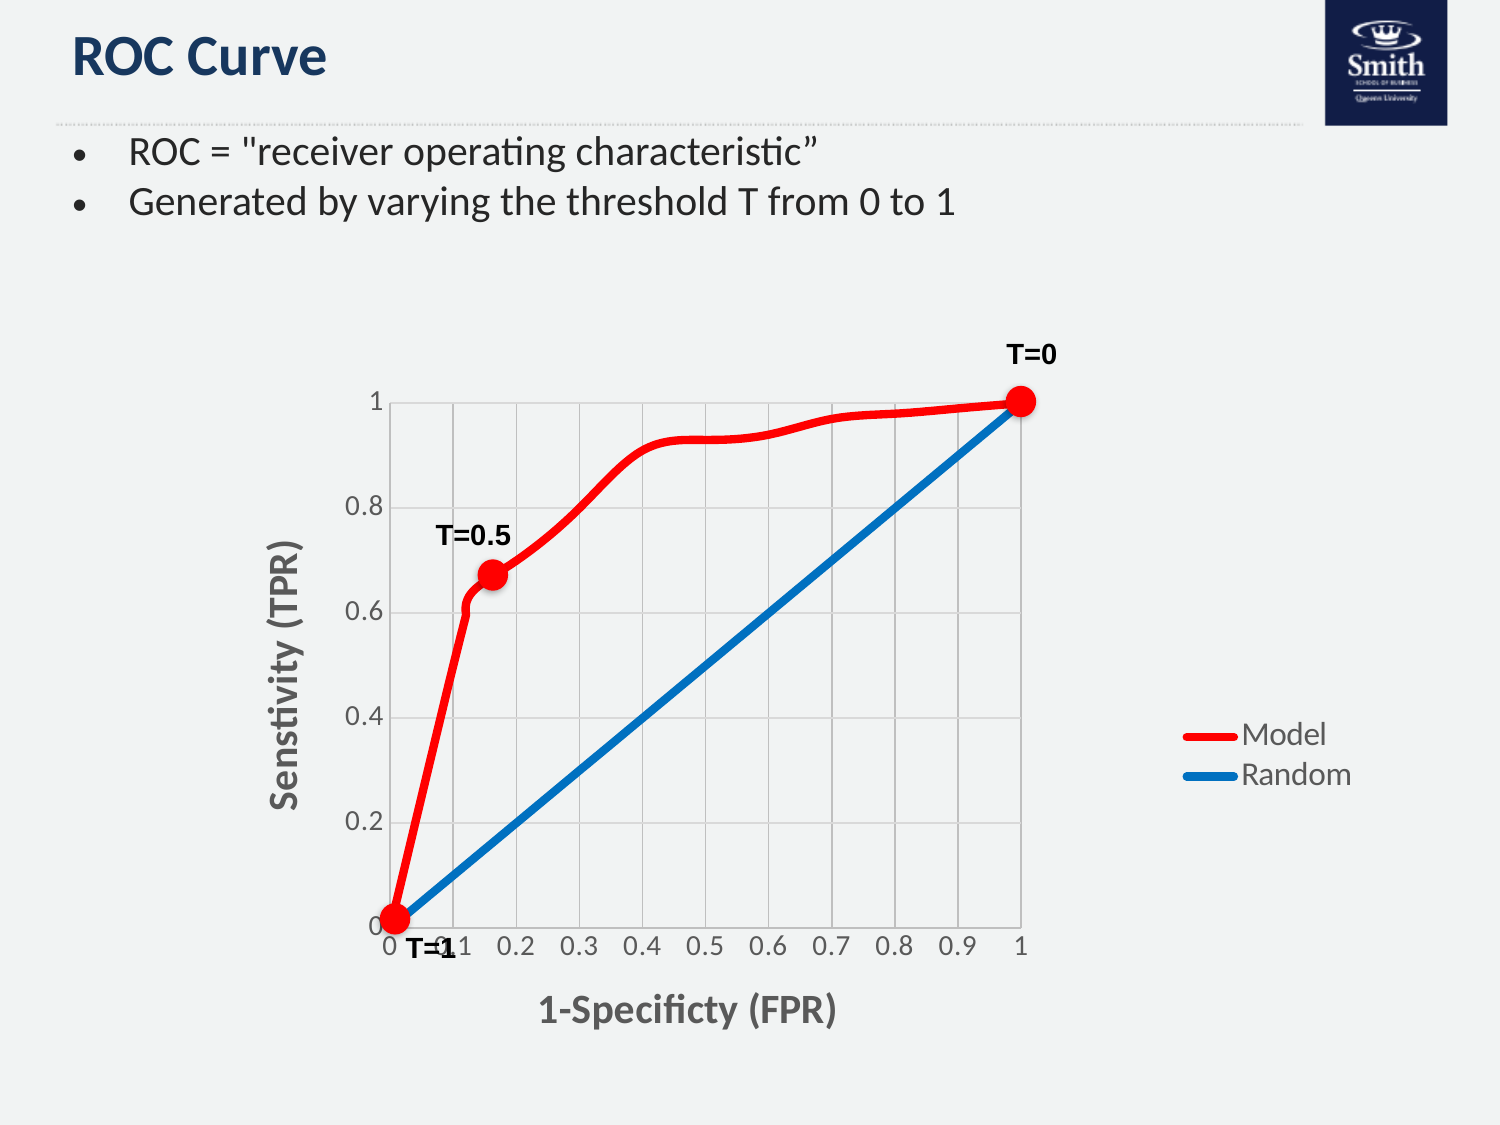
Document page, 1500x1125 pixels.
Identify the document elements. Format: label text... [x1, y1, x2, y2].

title ROC Curve [57, 7, 1288, 114]
chart [137, 352, 1376, 1125]
text_box T=0 [991, 327, 1081, 351]
list ROC = "receiver operating characteristic” Generated by varying the threshold T from 0 to 1 [57, 126, 1443, 1035]
